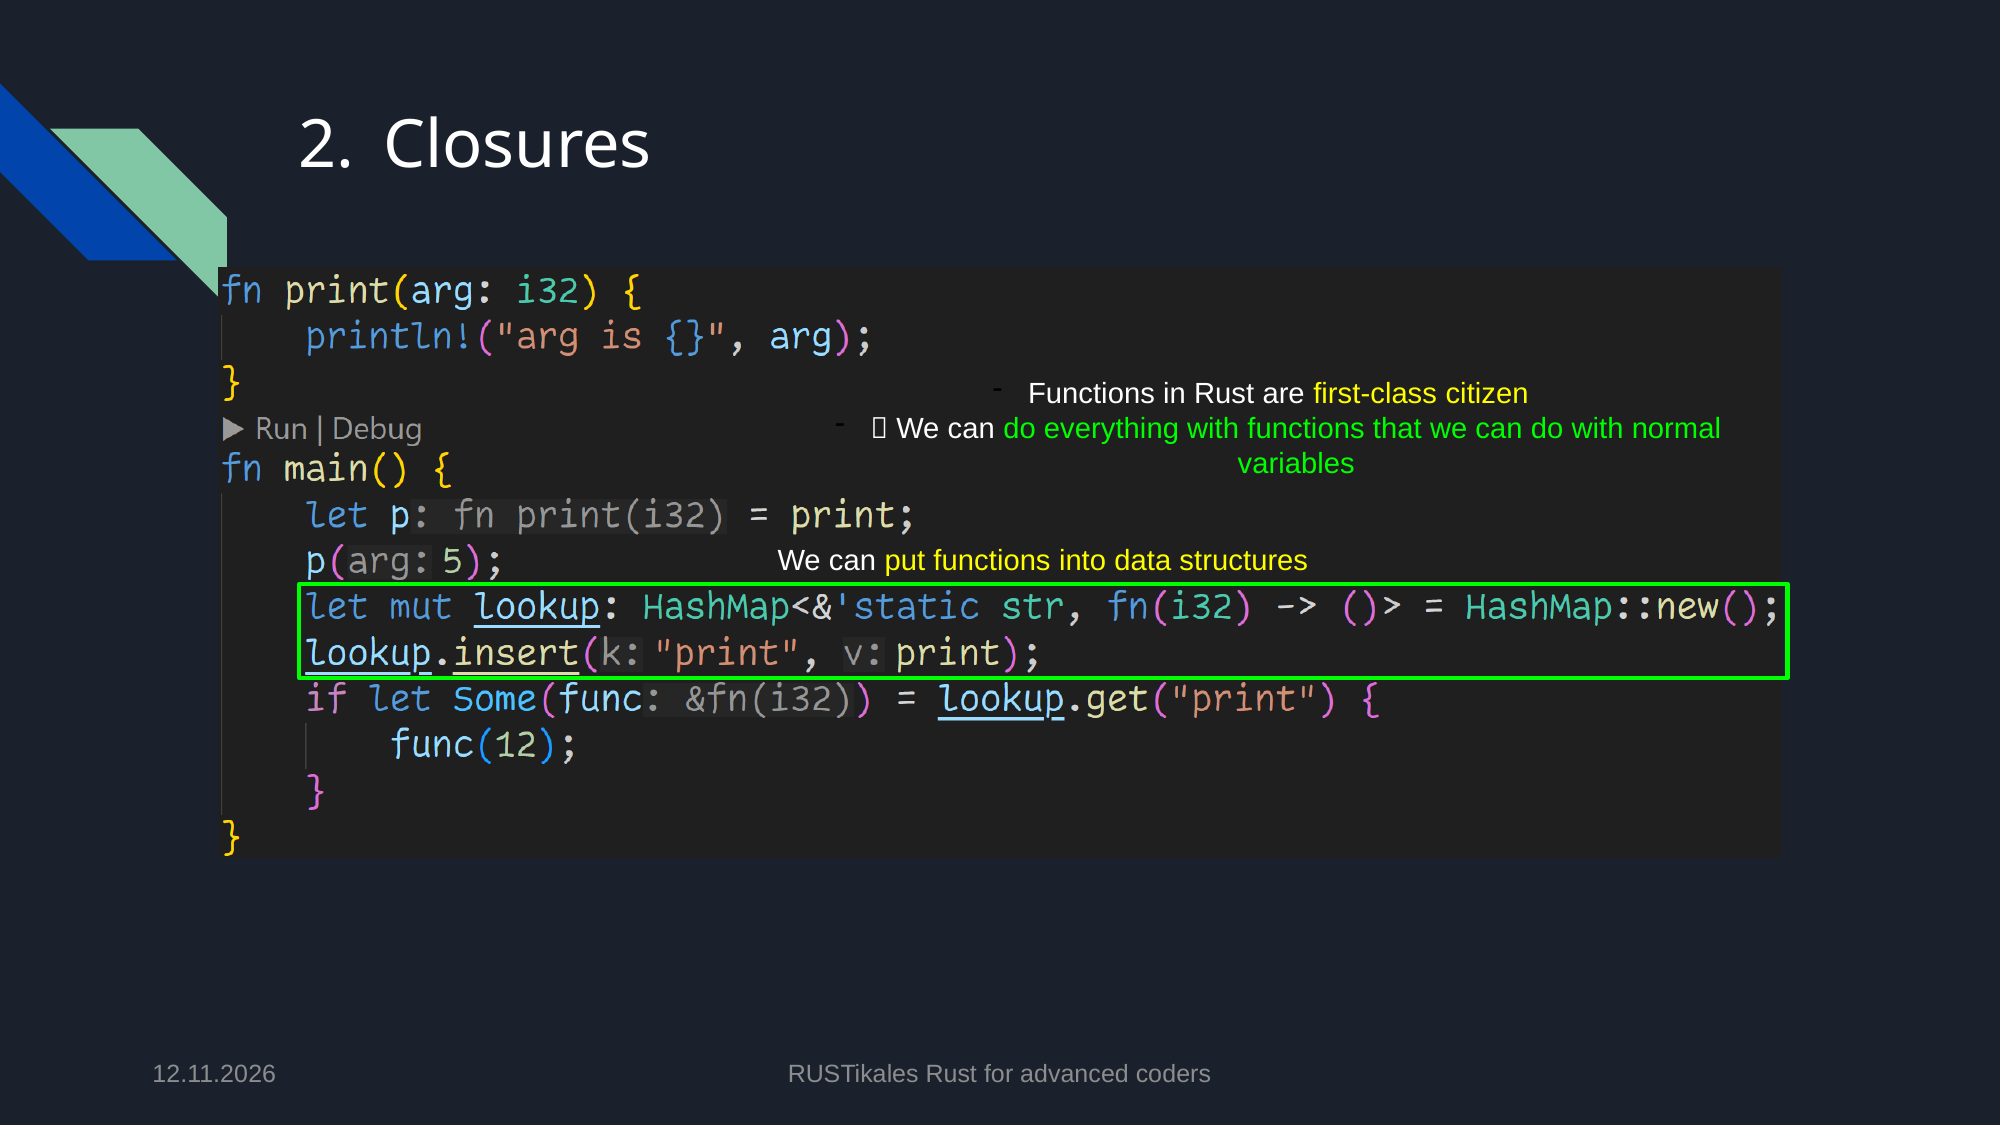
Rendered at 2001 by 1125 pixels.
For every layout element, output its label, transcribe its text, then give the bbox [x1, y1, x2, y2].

picture [218, 267, 1782, 858]
footer RUSTikales Rust for advanced coders [662, 1042, 1338, 1103]
title Closures [283, 86, 1824, 287]
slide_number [137, 1042, 588, 1103]
